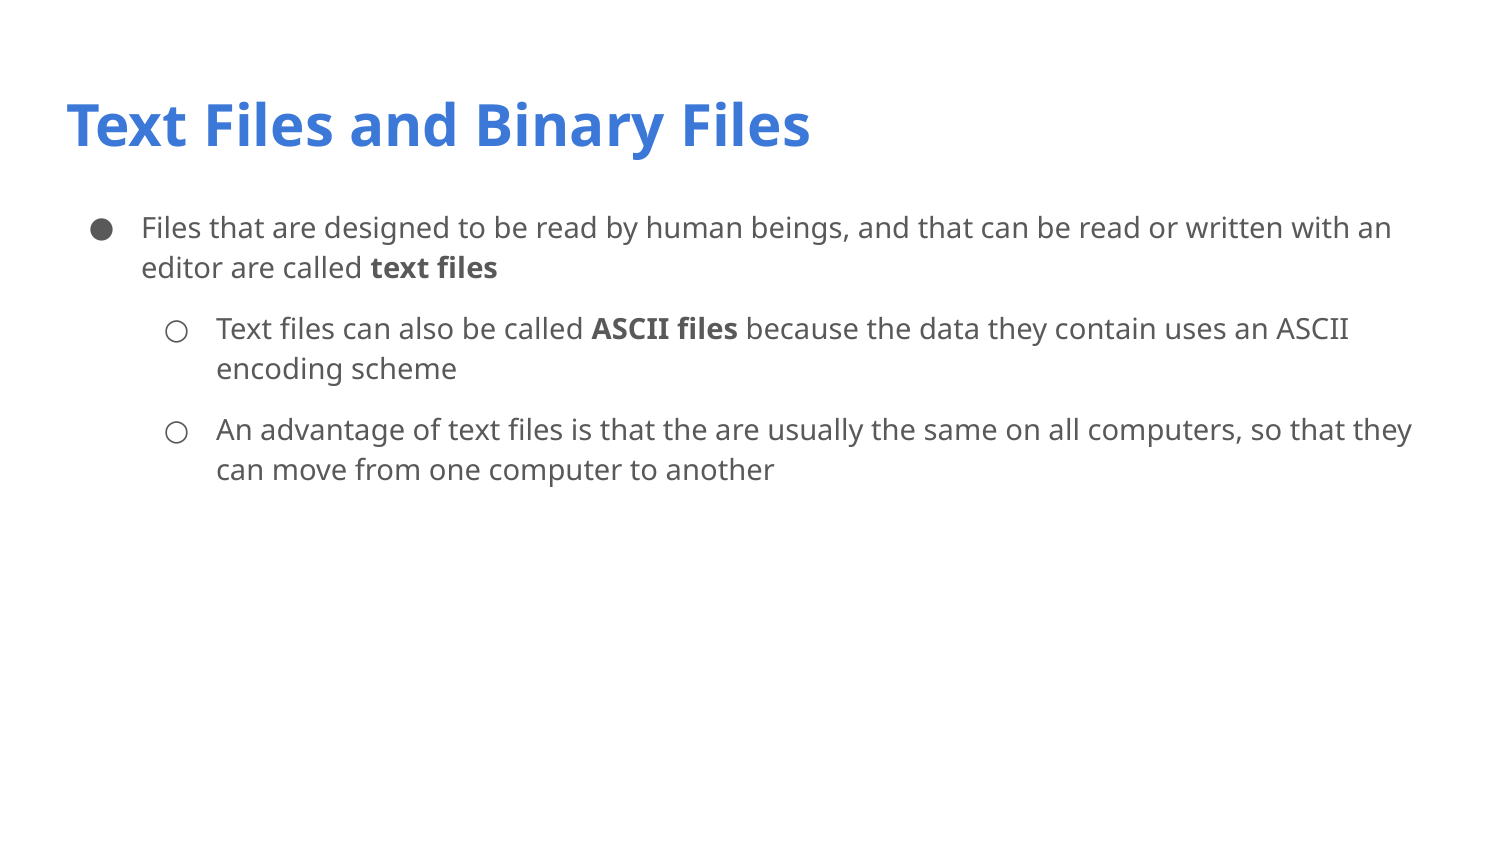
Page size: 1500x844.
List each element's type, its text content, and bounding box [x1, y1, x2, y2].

list Files that are designed to be read by human beings, and that can be read or written with an editor are called text files Text files can also be called ASCII files because the data they contain uses an ASCII encoding scheme An advantage of text files is that the are usually the same on all computers, so that they can move from one computer to another [51, 189, 1449, 750]
title Text Files and Binary Files [51, 72, 1449, 167]
